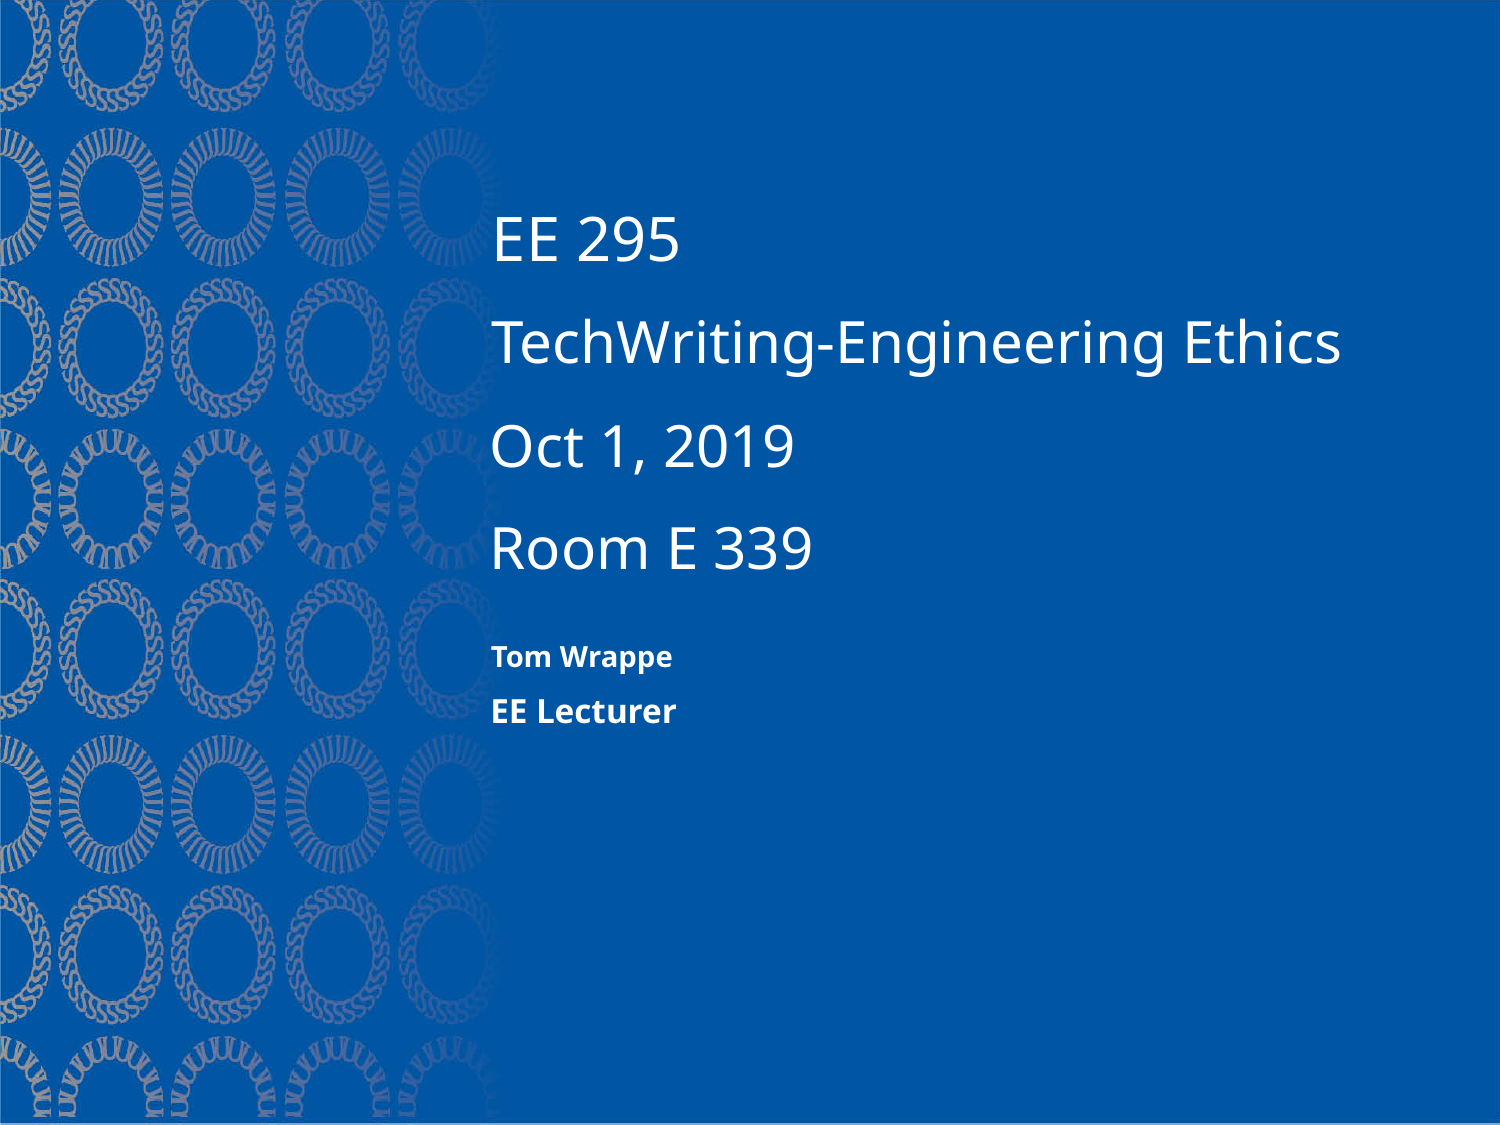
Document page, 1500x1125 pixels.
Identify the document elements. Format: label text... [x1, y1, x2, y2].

list Tom Wrappe [475, 634, 1369, 682]
list Oct 1, 2019 [474, 409, 1368, 492]
list TechWriting-Engineering Ethics [476, 306, 1370, 388]
list Room E 339 [474, 511, 1368, 593]
list EE Lecturer [475, 686, 1368, 744]
title EE 295 [476, 200, 1370, 283]
picture [0, 0, 1500, 1125]
